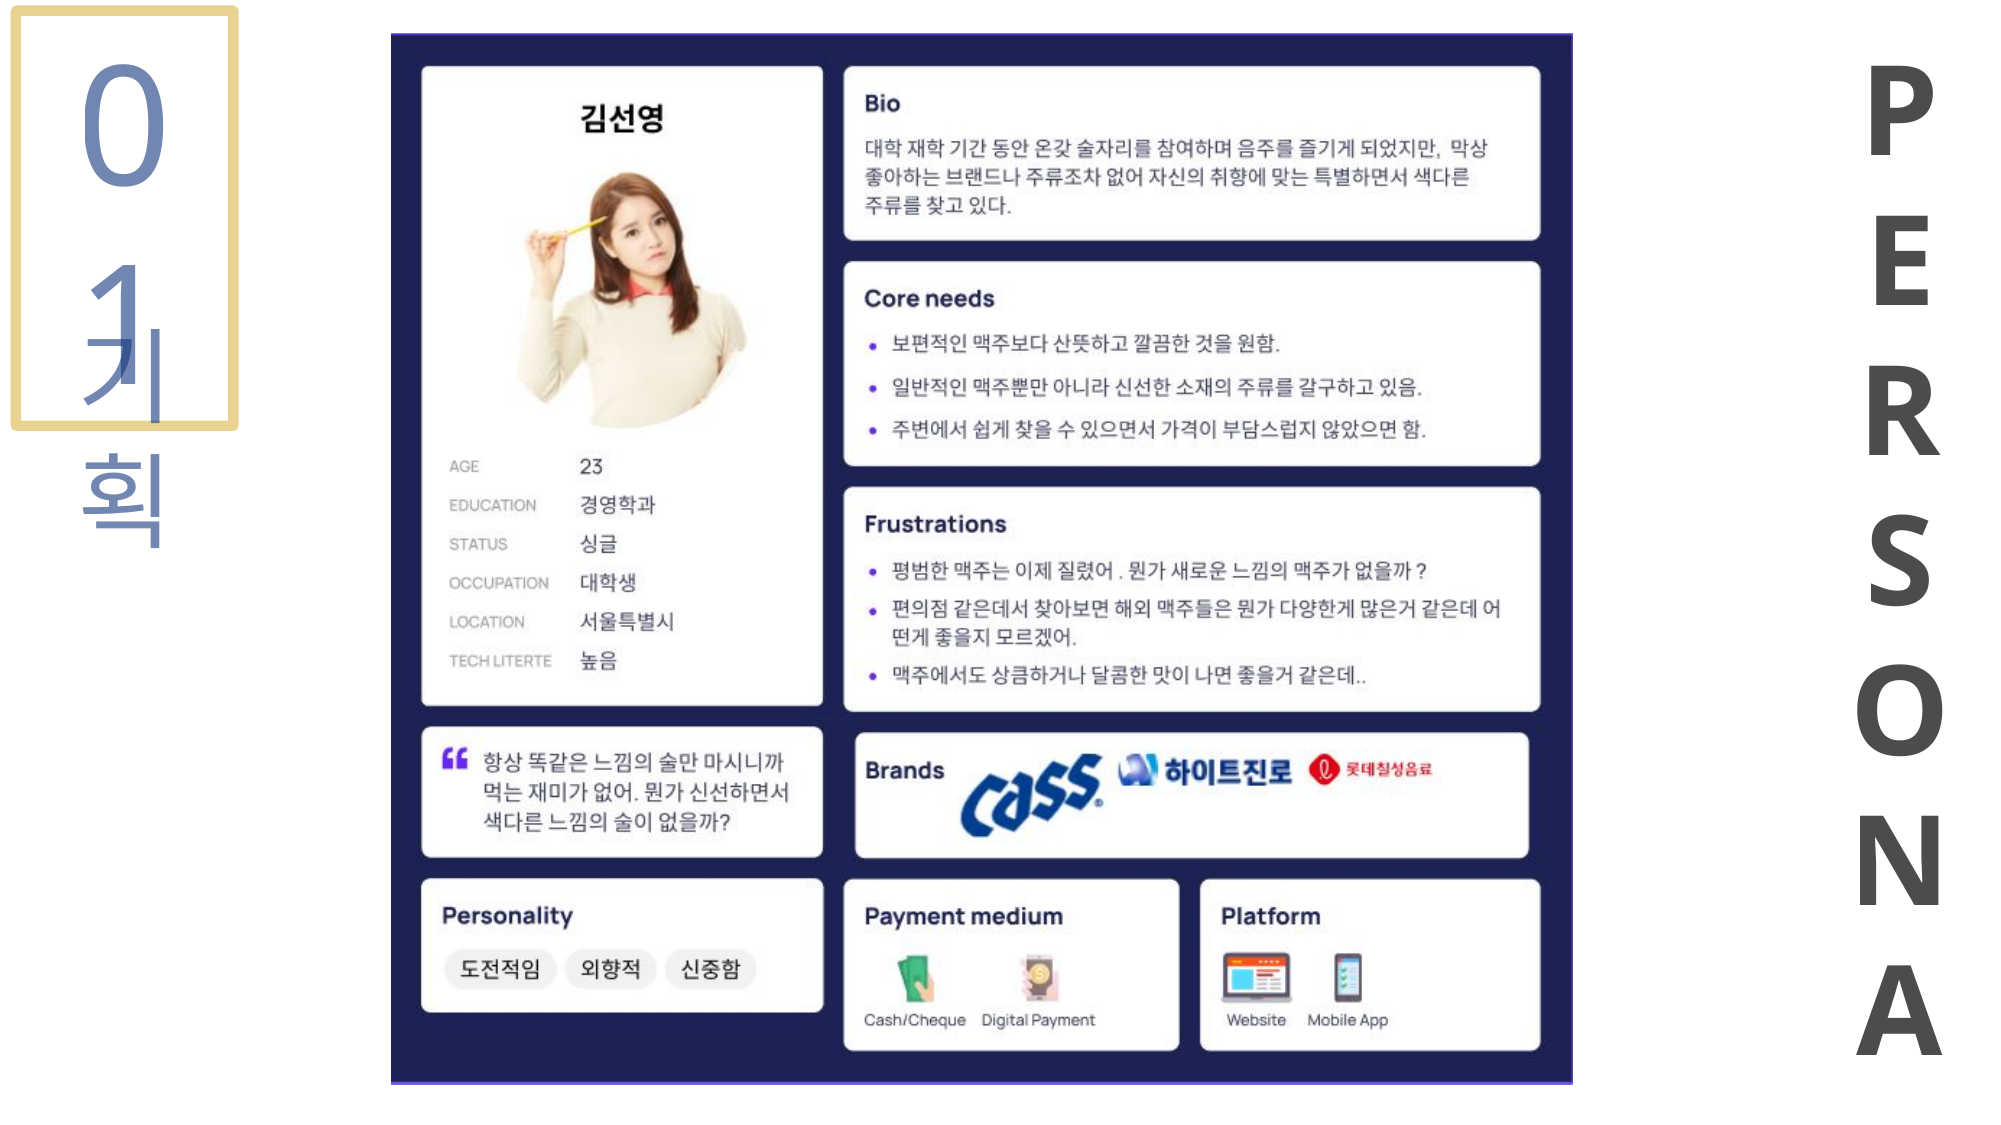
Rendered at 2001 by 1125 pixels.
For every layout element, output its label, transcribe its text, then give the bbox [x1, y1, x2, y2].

text_box [372, 14, 1594, 1107]
text_box 기획 [36, 303, 214, 569]
text_box PERSONA [1828, 22, 1972, 1088]
text_box 01 [15, 10, 234, 426]
picture [391, 33, 1573, 1085]
